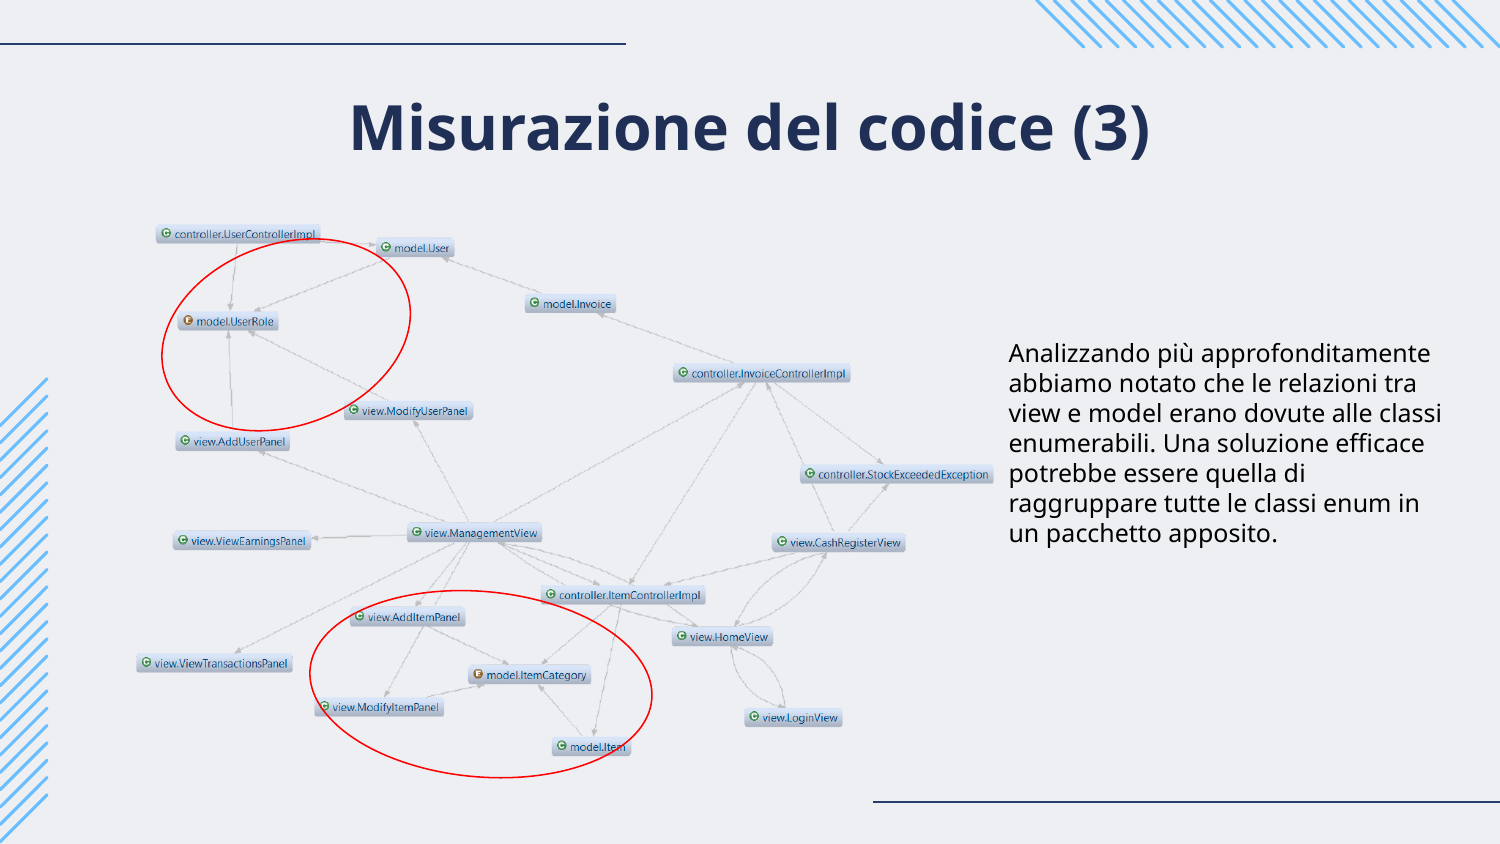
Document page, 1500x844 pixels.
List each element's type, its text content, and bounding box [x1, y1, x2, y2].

text_box Analizzando più approfonditamente abbiamo notato che le relazioni tra view e model erano dovute alle classi enumerabili. Una soluzione efficace potrebbe essere quella di raggruppare tutte le classi enum in un pacchetto apposito. [1007, 270, 1463, 620]
picture [134, 205, 1004, 771]
title Misurazione del codice (3) [118, 72, 1382, 167]
